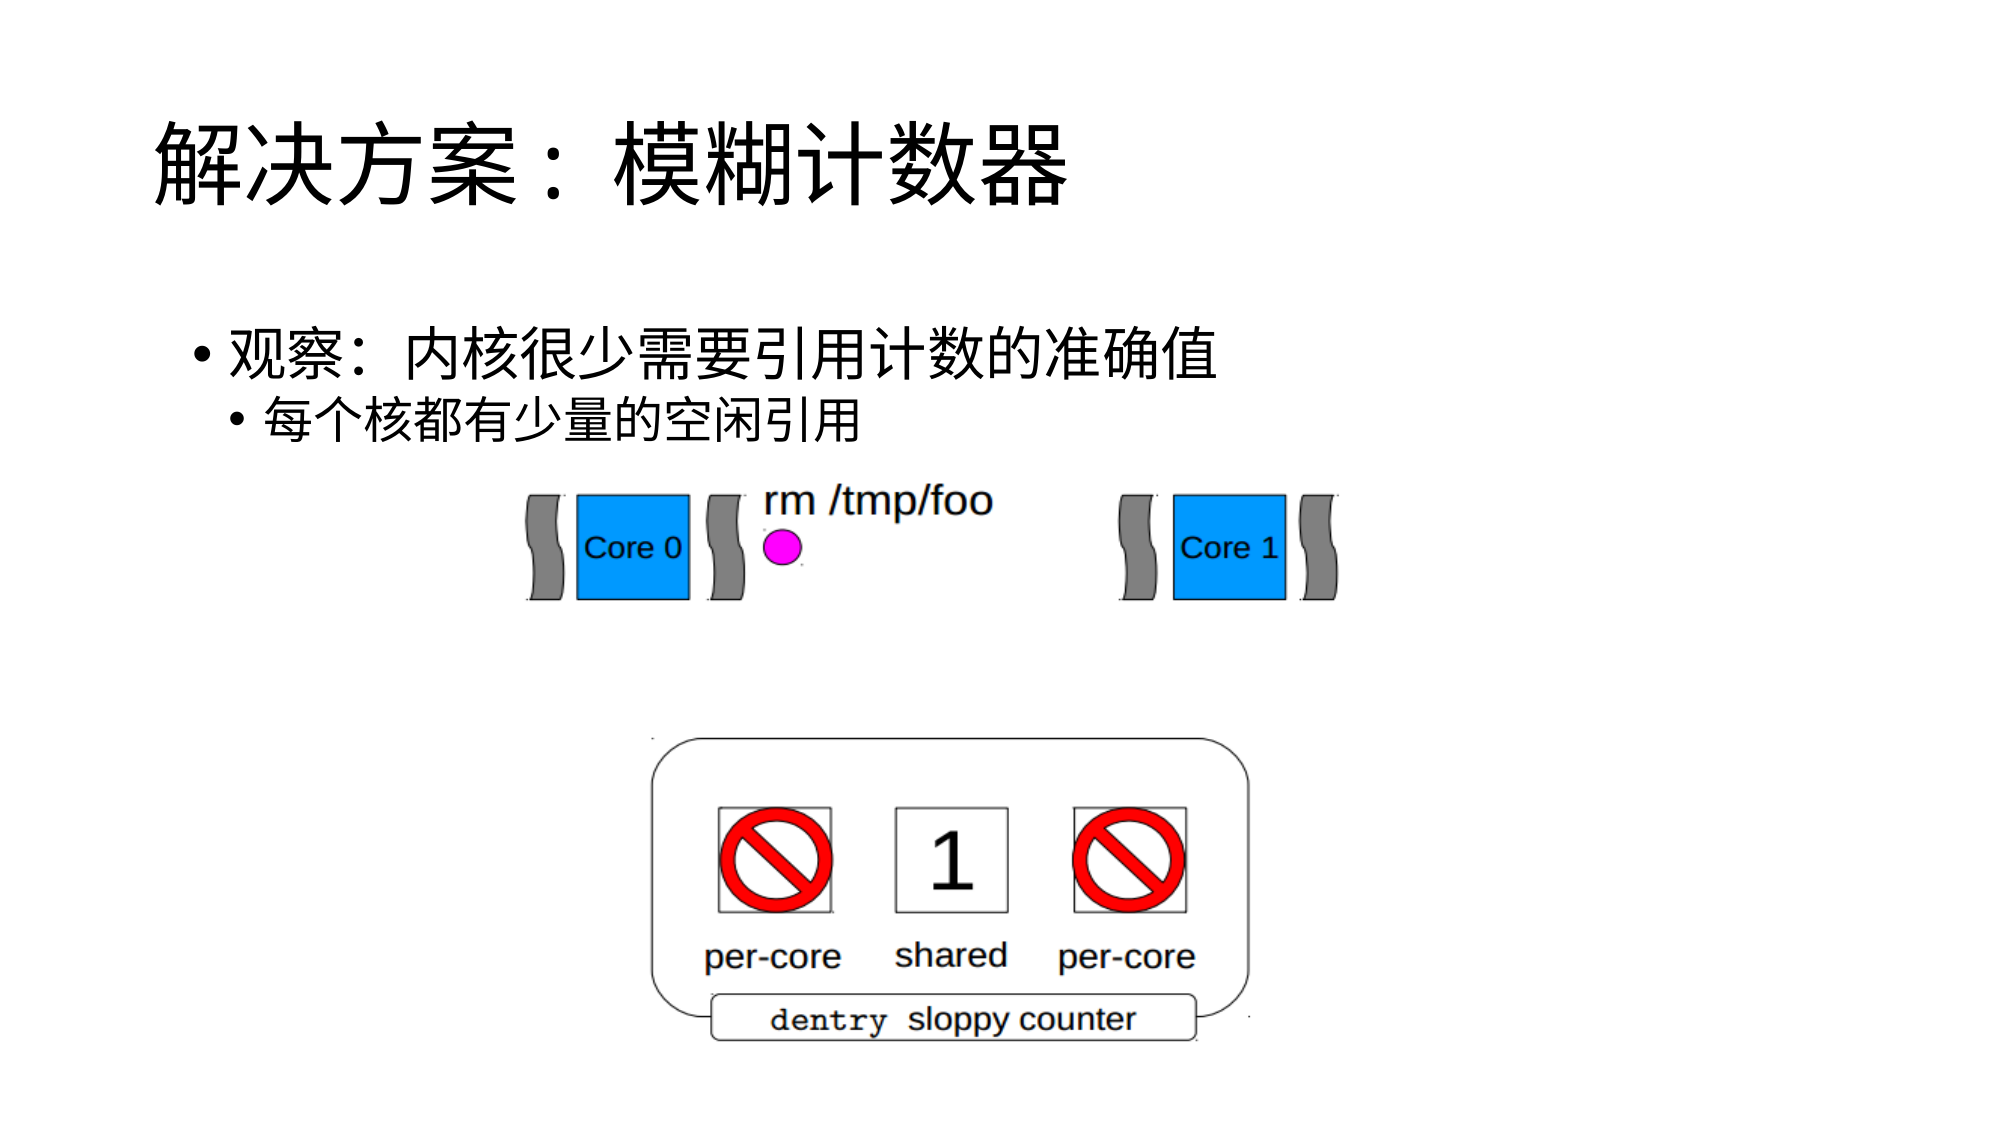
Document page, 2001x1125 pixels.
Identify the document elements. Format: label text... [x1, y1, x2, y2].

picture [480, 474, 1426, 1062]
text_box 观察：内核很少需要引用计数的准确值 每个核都有少量的空闲引用 [178, 318, 1588, 919]
text_box 解决方案: 模糊计数器 [137, 59, 1863, 278]
